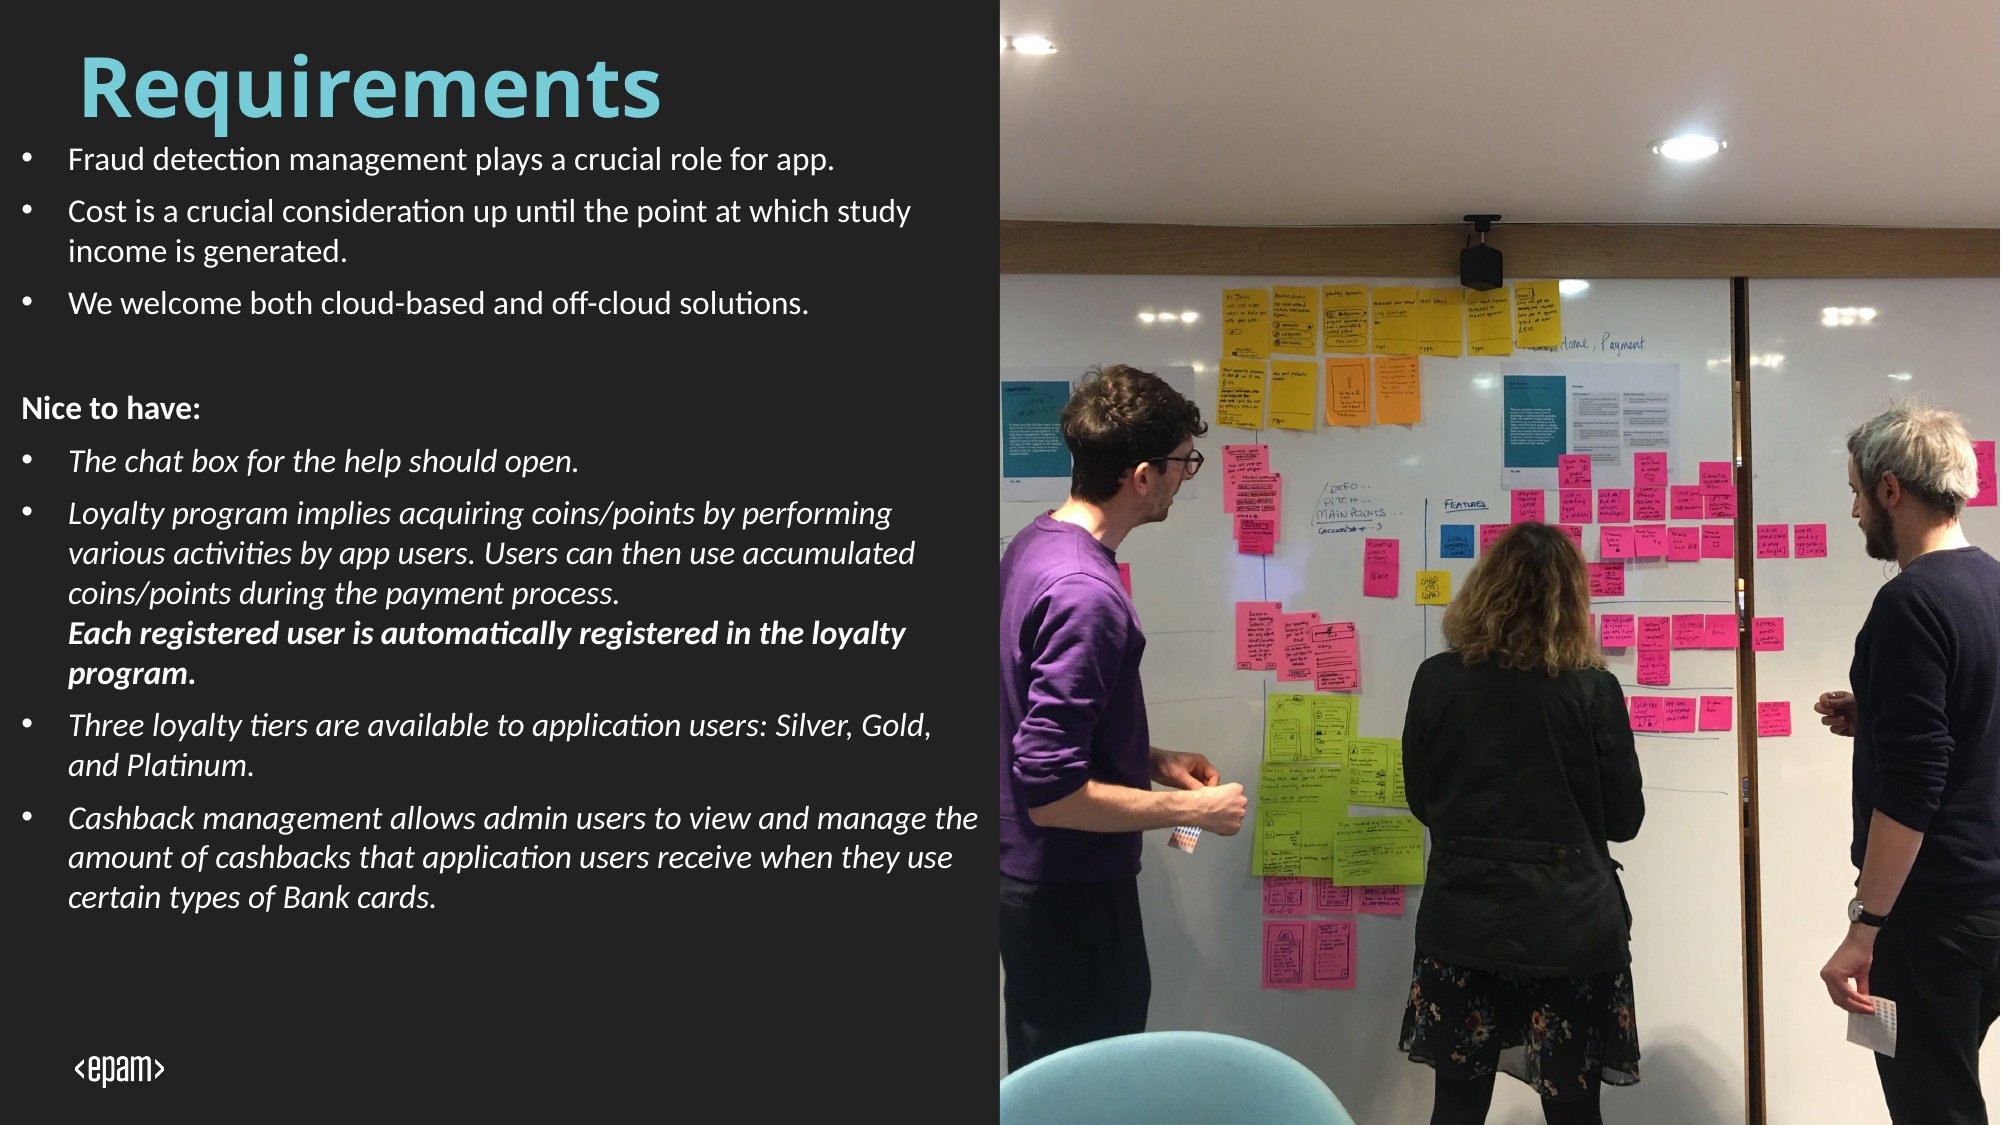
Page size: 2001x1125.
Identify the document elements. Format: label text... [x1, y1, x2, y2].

picture [999, 0, 2000, 1125]
list Fraud detection management plays a crucial role for app. Cost is a crucial consideration up until the point at which study income is generated. We welcome both cloud-based and off-cloud solutions. Nice to have: The chat box for the help should open. Loyalty program implies acquiring coins/points by performing various activities by app users. Users can then use accumulated coins/points during the payment process. Each registered user is automatically registered in the loyalty program. Three loyalty tiers are available to application users: Silver, Gold, and Platinum. Cashback management allows admin users to view and manage the amount of cashbacks that application users receive when they use certain types of Bank cards. [21, 136, 984, 1023]
picture [75, 1056, 164, 1088]
title Requirements [77, 45, 694, 136]
